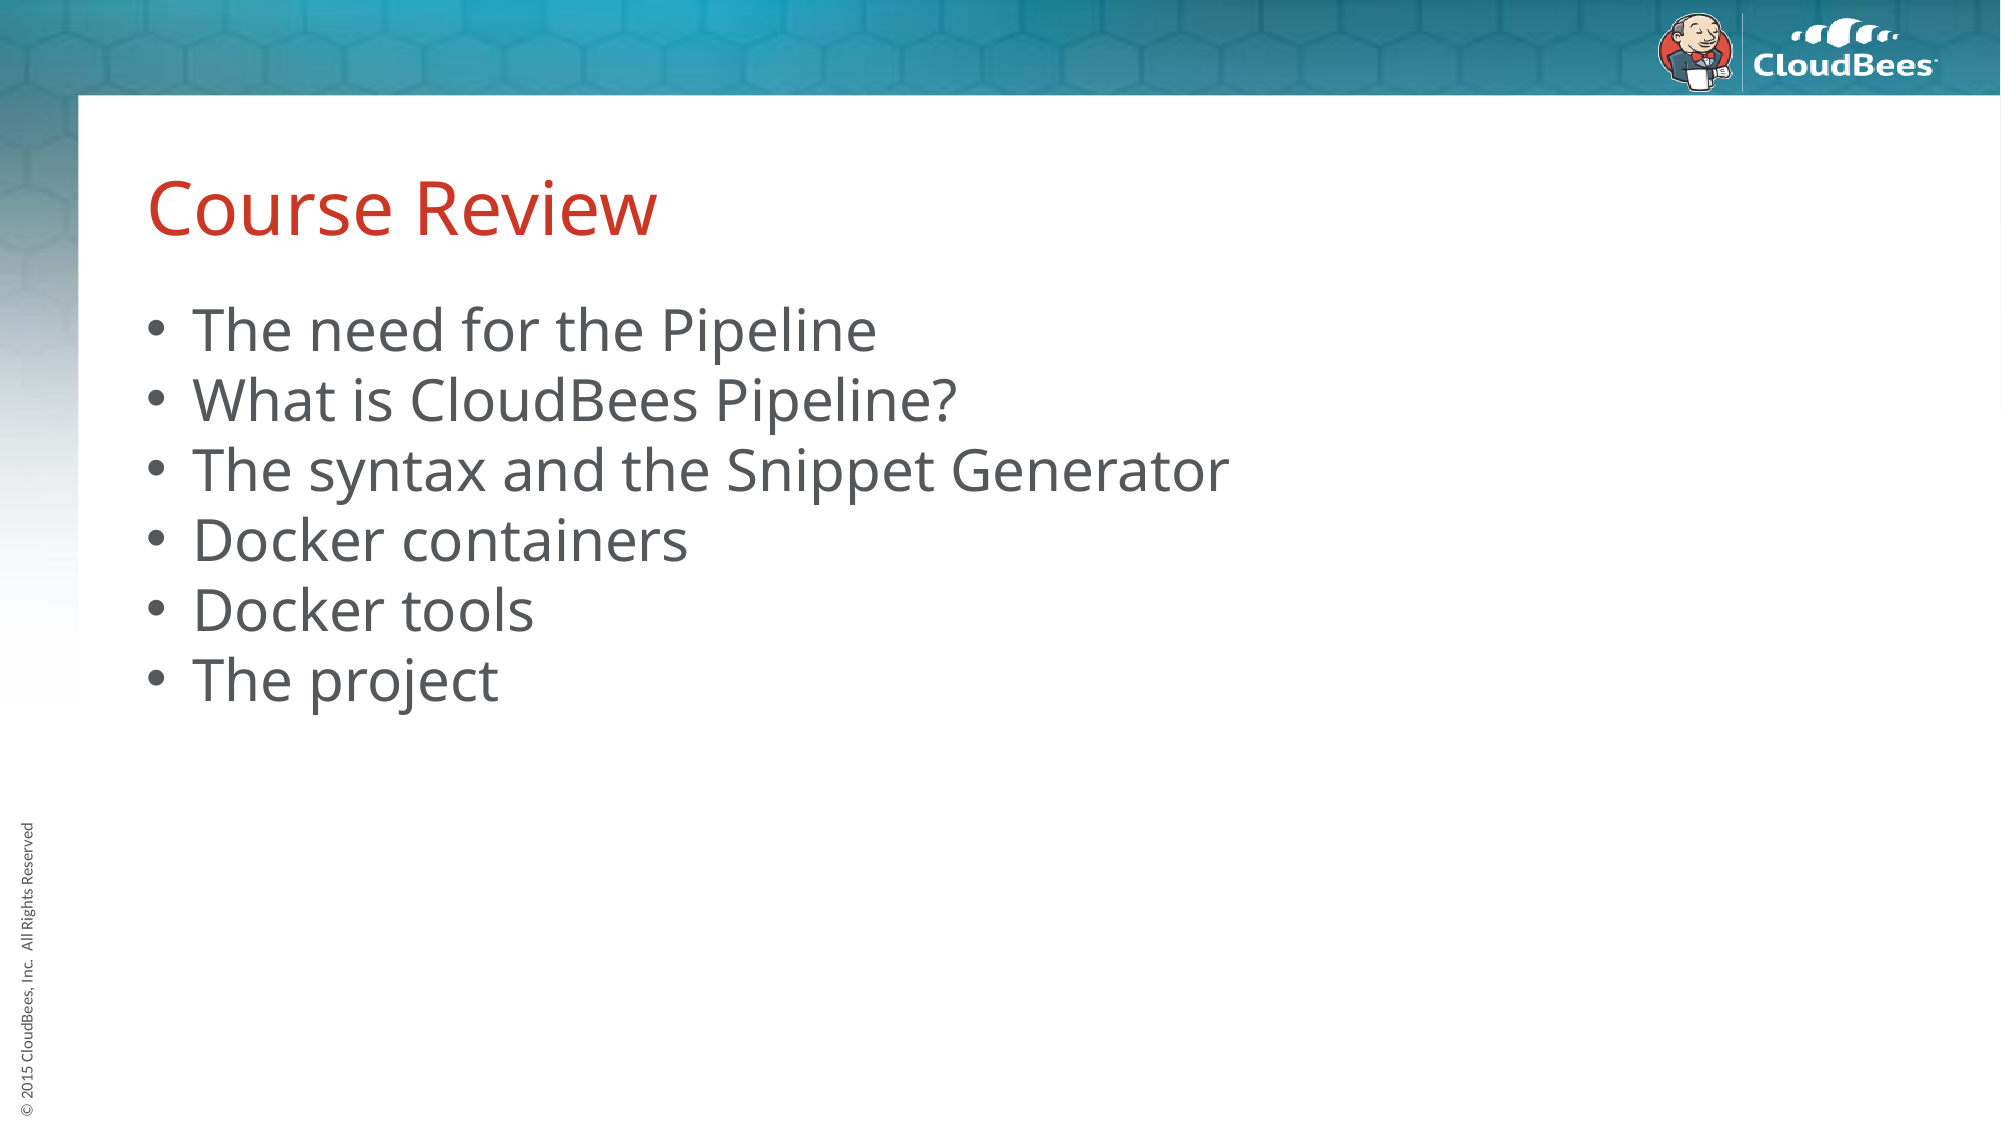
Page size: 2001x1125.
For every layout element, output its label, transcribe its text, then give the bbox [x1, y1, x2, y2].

list The need for the Pipeline What is CloudBees Pipeline? The syntax and the Snippet Generator Docker containers Docker tools The project [130, 277, 1889, 1028]
title Course Review [130, 136, 1932, 275]
picture [0, 0, 2001, 1125]
